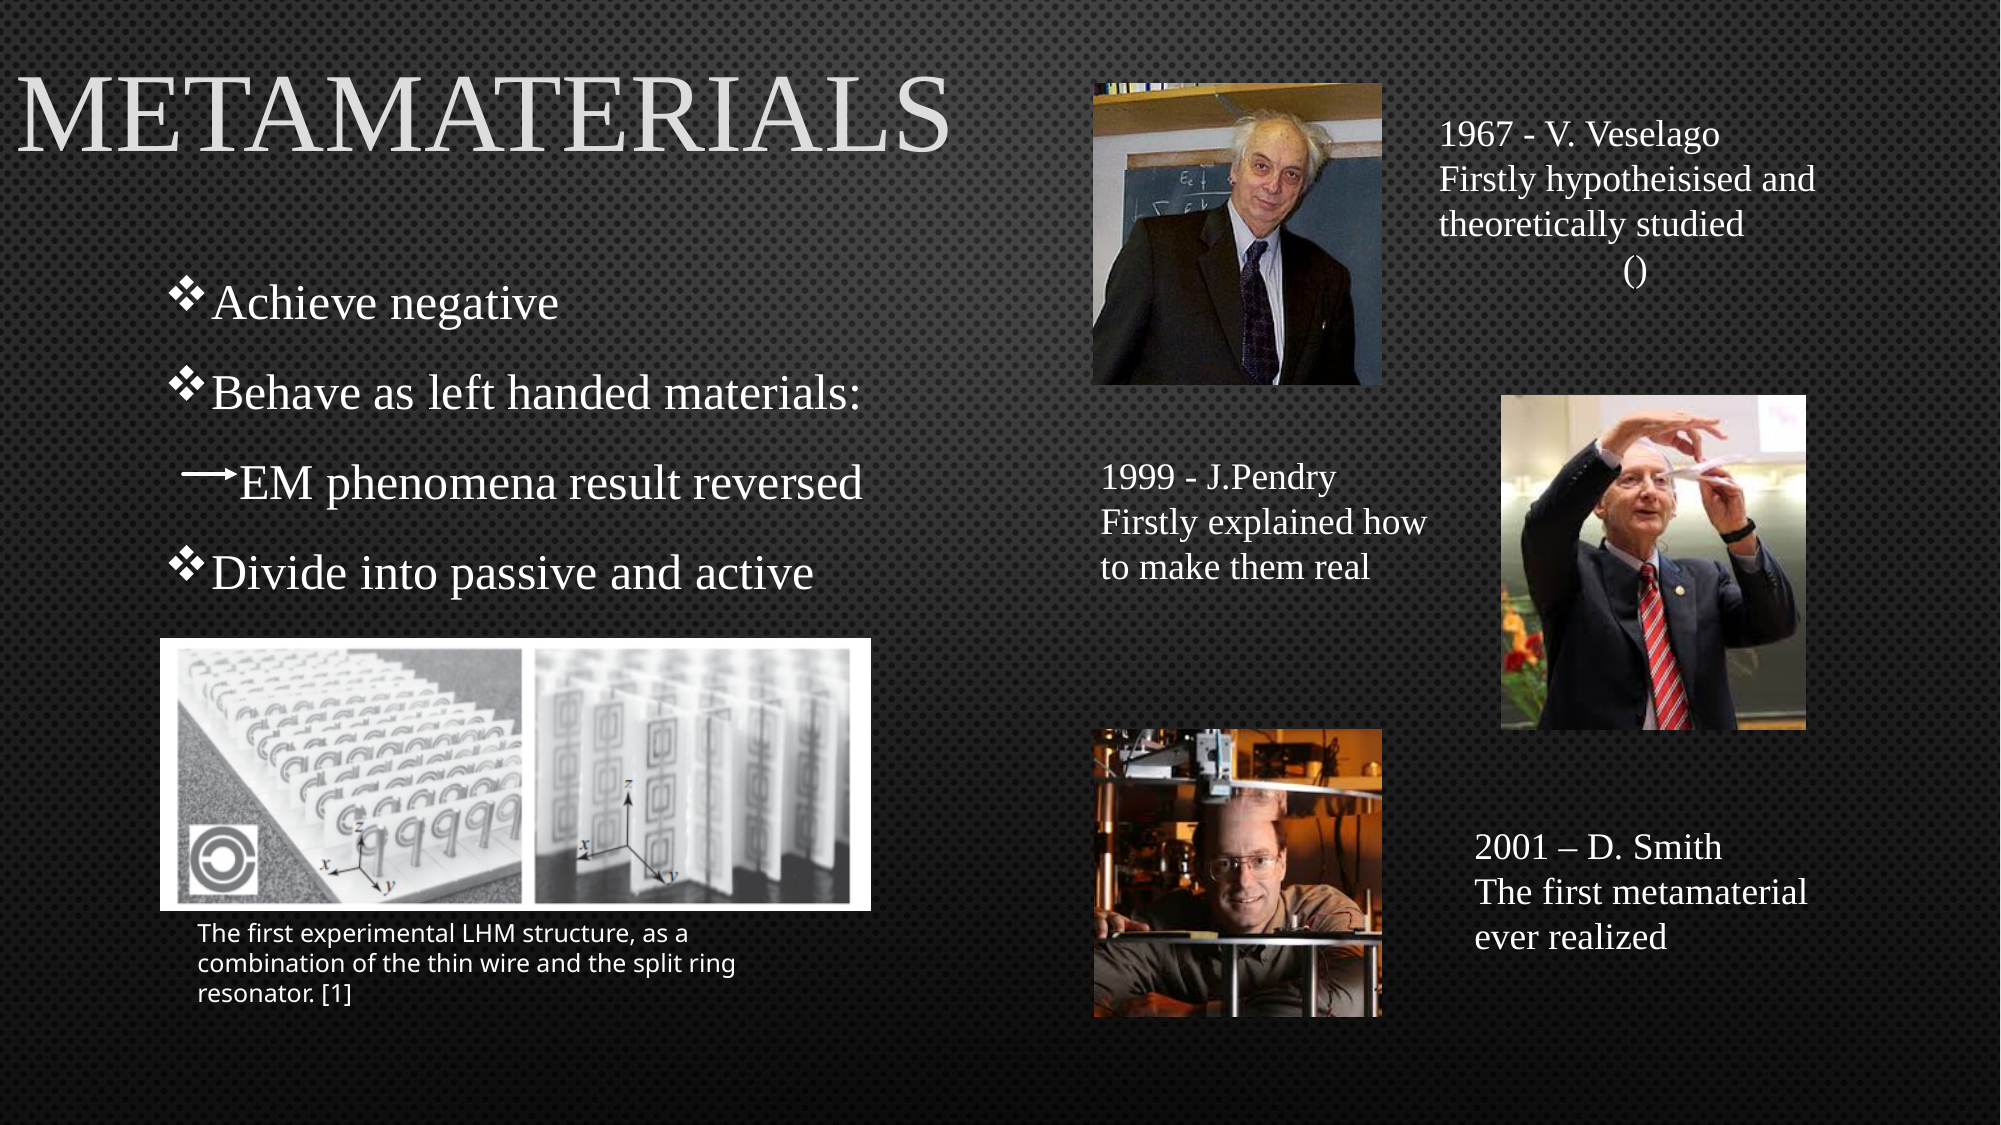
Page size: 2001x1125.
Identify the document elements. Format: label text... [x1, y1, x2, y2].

title Metamaterials [0, 0, 1680, 215]
text_box 1999 - J.Pendry Firstly explained how to make them real [1085, 444, 1451, 595]
picture [1094, 729, 1382, 1017]
picture [160, 638, 872, 911]
picture [1500, 395, 1806, 730]
text_box The first experimental LHM structure, as a combination of the thin wire and the split ring resonator. [1] [182, 911, 850, 1015]
picture [1093, 83, 1382, 385]
text_box 2001 – D. Smith The first metamaterial ever realized [1459, 814, 1847, 965]
